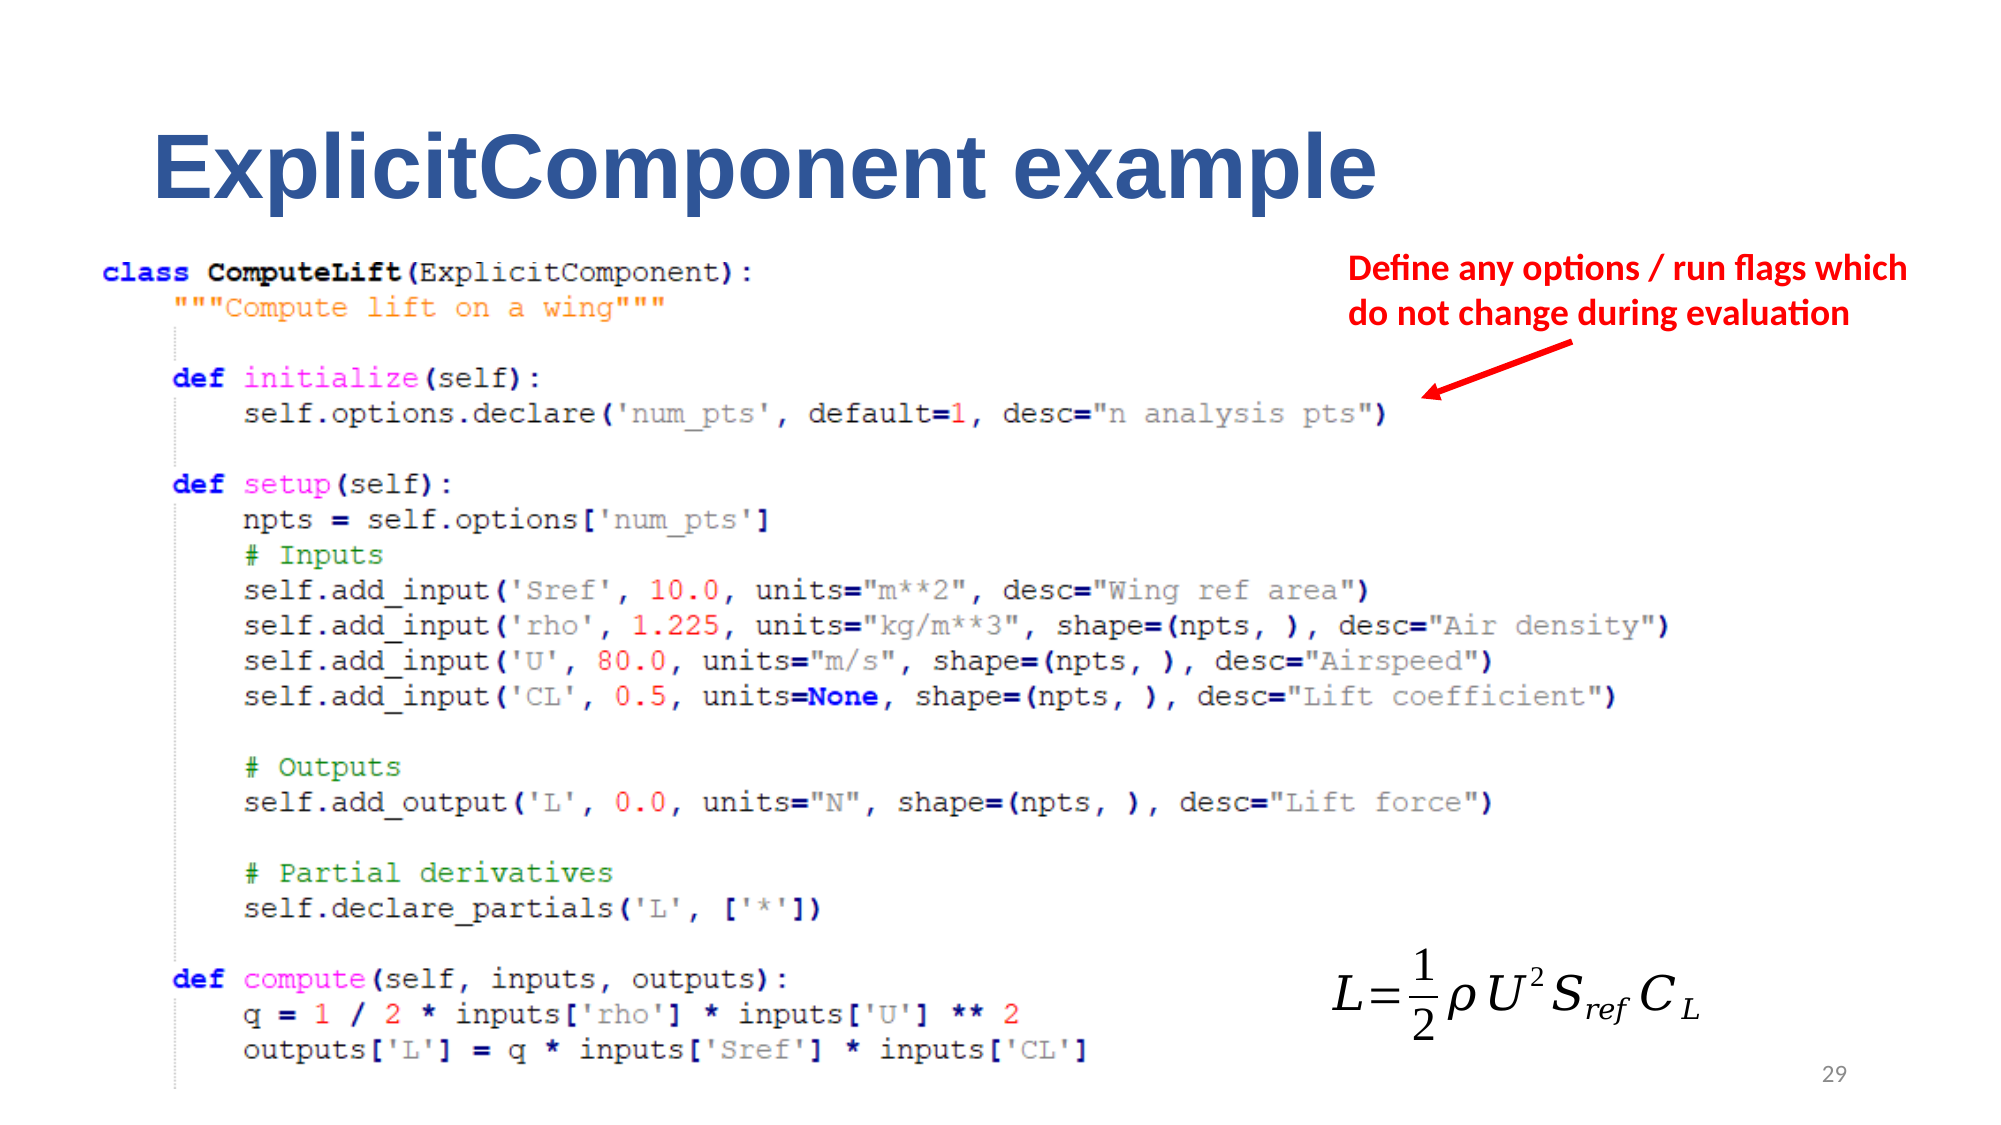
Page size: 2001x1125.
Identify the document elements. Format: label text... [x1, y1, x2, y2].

text_box Define any options / run flags which do not change during evaluation [1333, 235, 1925, 341]
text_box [1420, 341, 1573, 399]
slide_number 29 [1412, 1042, 1863, 1103]
picture [102, 262, 1733, 1090]
title ExplicitComponent example [137, 59, 1863, 262]
